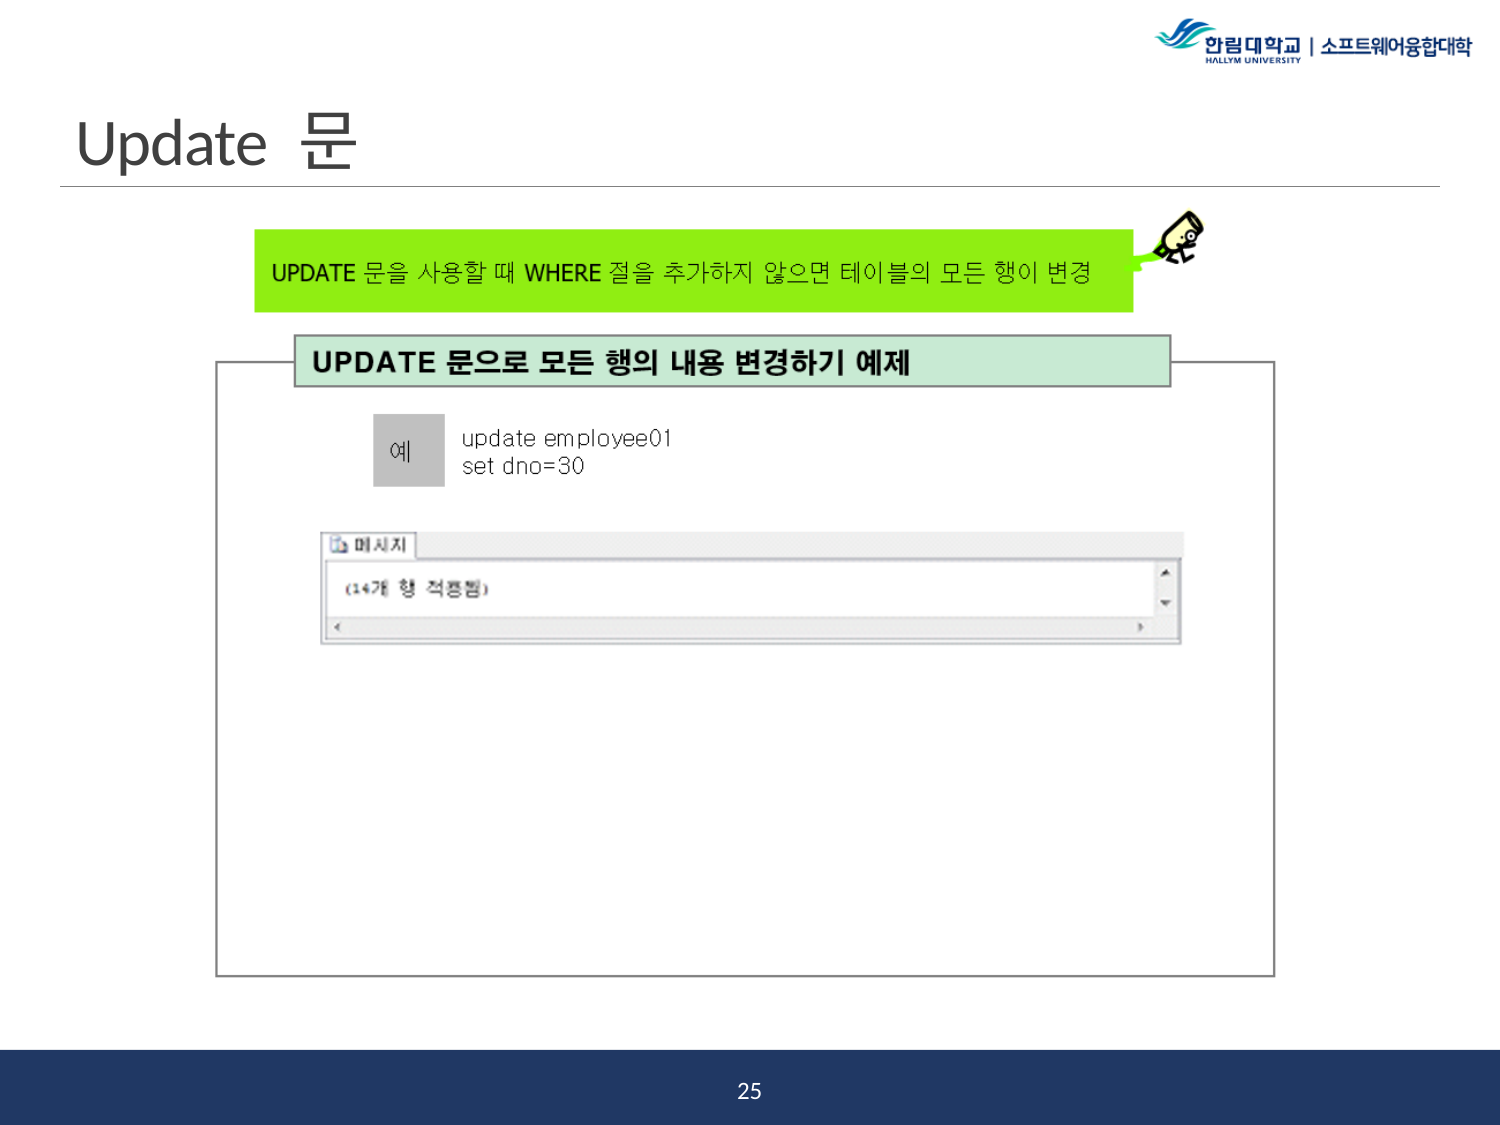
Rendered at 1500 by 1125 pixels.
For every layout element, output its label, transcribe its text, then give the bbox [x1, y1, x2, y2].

slide_number 24 [669, 1059, 831, 1120]
picture [1148, 7, 1483, 76]
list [189, 203, 1311, 982]
title Update 문 [60, 62, 1440, 187]
